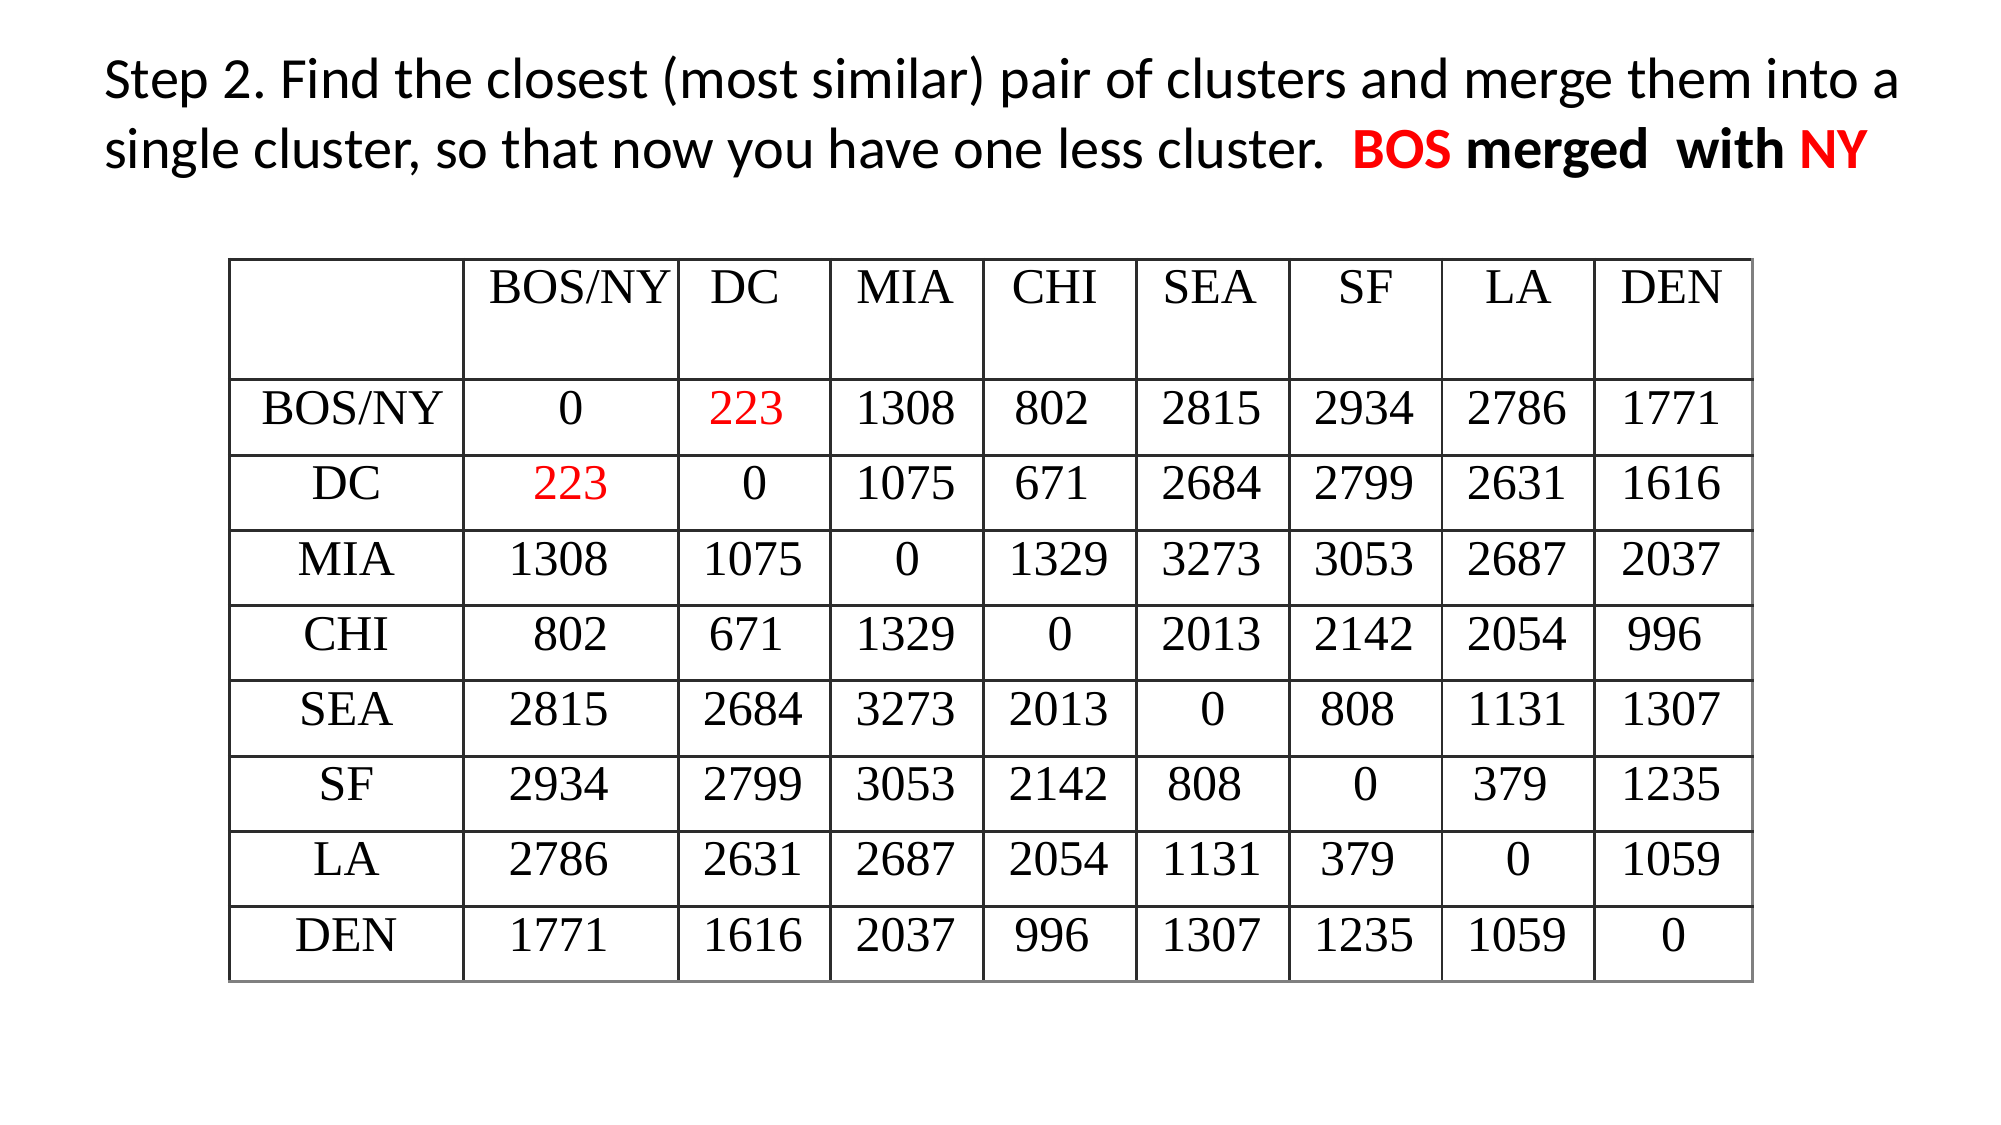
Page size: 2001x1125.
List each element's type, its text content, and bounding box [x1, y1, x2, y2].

table_header DEN [1596, 261, 1751, 378]
table_cell 0 [465, 381, 677, 454]
table_cell 1075 [832, 457, 982, 529]
table_cell DEN [231, 908, 462, 980]
table_cell 3053 [832, 758, 982, 830]
table_cell 2684 [1138, 457, 1288, 529]
table_cell 1616 [680, 908, 829, 980]
table_cell 2037 [1596, 532, 1751, 604]
table_cell 1059 [1596, 833, 1751, 905]
table_cell 2799 [680, 758, 829, 830]
table_cell 1329 [985, 532, 1135, 604]
table_cell 1308 [465, 532, 677, 604]
table_cell 3273 [1138, 532, 1288, 604]
table_cell SF [231, 758, 462, 830]
table_cell 808 [1138, 758, 1288, 830]
table_cell 1131 [1443, 682, 1593, 755]
table_cell 2786 [1443, 381, 1593, 454]
table_header DC [680, 261, 829, 378]
table_cell 2815 [465, 682, 677, 755]
table_cell 1329 [832, 607, 982, 679]
table_cell 223 [465, 457, 677, 529]
table_cell 1075 [680, 532, 829, 604]
table_cell 2799 [1291, 457, 1441, 529]
table_cell 671 [680, 607, 829, 679]
table_cell 0 [985, 607, 1135, 679]
table_cell 1616 [1596, 457, 1751, 529]
table_cell 802 [465, 607, 677, 679]
table_cell 2934 [465, 758, 677, 830]
table_header [231, 261, 462, 378]
table_cell 1771 [465, 908, 677, 980]
table_cell 808 [1291, 682, 1441, 755]
table_cell 2013 [1138, 607, 1288, 679]
table_cell 2815 [1138, 381, 1288, 454]
table_cell 1059 [1443, 908, 1593, 980]
table_cell CHI [231, 607, 462, 679]
table_cell SEA [231, 682, 462, 755]
table_cell 0 [1138, 682, 1288, 755]
table_cell 379 [1291, 833, 1441, 905]
table_cell 1307 [1596, 682, 1751, 755]
table_cell MIA [231, 532, 462, 604]
table_cell 996 [985, 908, 1135, 980]
table_cell DC [231, 457, 462, 529]
table_header BOS/NY [465, 261, 677, 378]
table_cell 379 [1443, 758, 1593, 830]
table_cell LA [231, 833, 462, 905]
table_cell 2631 [680, 833, 829, 905]
table_cell 1307 [1138, 908, 1288, 980]
table_cell 2934 [1291, 381, 1441, 454]
table_cell 0 [1291, 758, 1441, 830]
table_cell 2631 [1443, 457, 1593, 529]
table_cell 2687 [1443, 532, 1593, 604]
table_cell 2054 [985, 833, 1135, 905]
table_cell 2142 [985, 758, 1135, 830]
table_cell 1235 [1596, 758, 1751, 830]
table_cell 2786 [465, 833, 677, 905]
table_cell 2037 [832, 908, 982, 980]
table_cell 1131 [1138, 833, 1288, 905]
table_header CHI [985, 261, 1135, 378]
table_cell 671 [985, 457, 1135, 529]
table_header LA [1443, 261, 1593, 378]
table_cell 0 [832, 532, 982, 604]
table_cell 2054 [1443, 607, 1593, 679]
table_header MIA [832, 261, 982, 378]
table_cell 0 [1596, 908, 1751, 980]
table_cell BOS/NY [231, 381, 462, 454]
table_header SEA [1138, 261, 1288, 378]
table_cell 1235 [1291, 908, 1441, 980]
table_cell 3053 [1291, 532, 1441, 604]
table_cell 2013 [985, 682, 1135, 755]
table_cell 0 [680, 457, 829, 529]
table_cell 1308 [832, 381, 982, 454]
table_cell 2684 [680, 682, 829, 755]
table_cell 223 [680, 381, 829, 454]
table_cell 3273 [832, 682, 982, 755]
table_cell 0 [1443, 833, 1593, 905]
text_box Step 2. Find the closest (most similar) pair of clusters and merge them into a single cluster, so that now you have one less cluster. BOS merged with NY [89, 32, 2000, 188]
table_cell 1771 [1596, 381, 1751, 454]
table_cell 2687 [832, 833, 982, 905]
table_cell 996 [1596, 607, 1751, 679]
table_cell 802 [985, 381, 1135, 454]
table_cell 2142 [1291, 607, 1441, 679]
table_header SF [1291, 261, 1441, 378]
